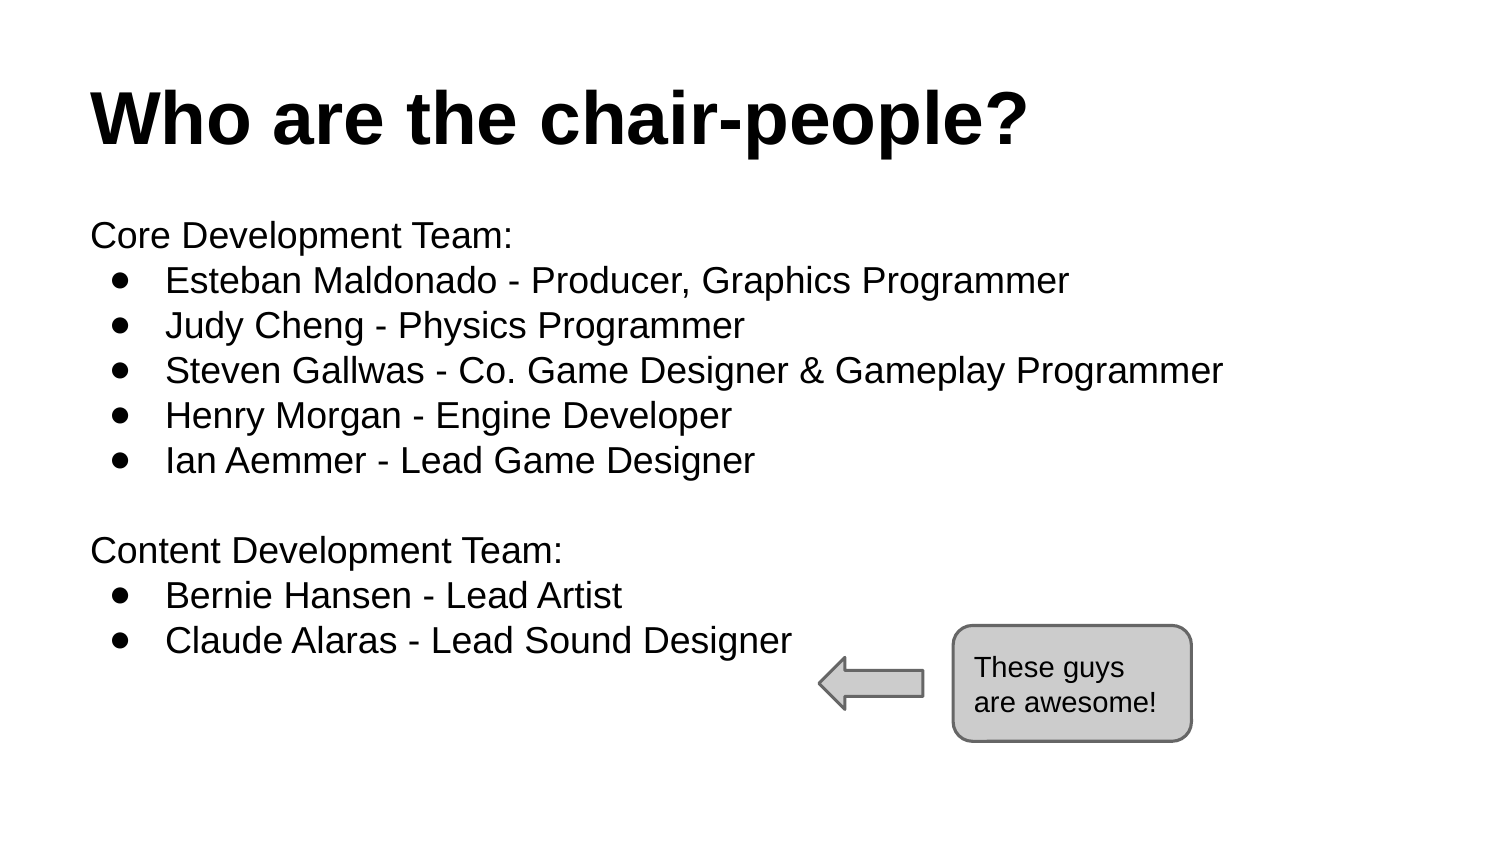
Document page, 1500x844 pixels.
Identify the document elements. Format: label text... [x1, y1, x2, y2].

text_box These guys are awesome! [953, 625, 1192, 742]
title Who are the chair-people? [75, 33, 1425, 175]
list Core Development Team: Esteban Maldonado - Producer, Graphics Programmer Judy Cheng - Physics Programmer Steven Gallwas - Co. Game Designer & Gameplay Programmer Henry Morgan - Engine Developer Ian Aemmer - Lead Game Designer Content Development Team: Bernie Hansen - Lead Artist Claude Alaras - Lead Sound Designer [75, 195, 1425, 807]
text_box [818, 657, 923, 710]
